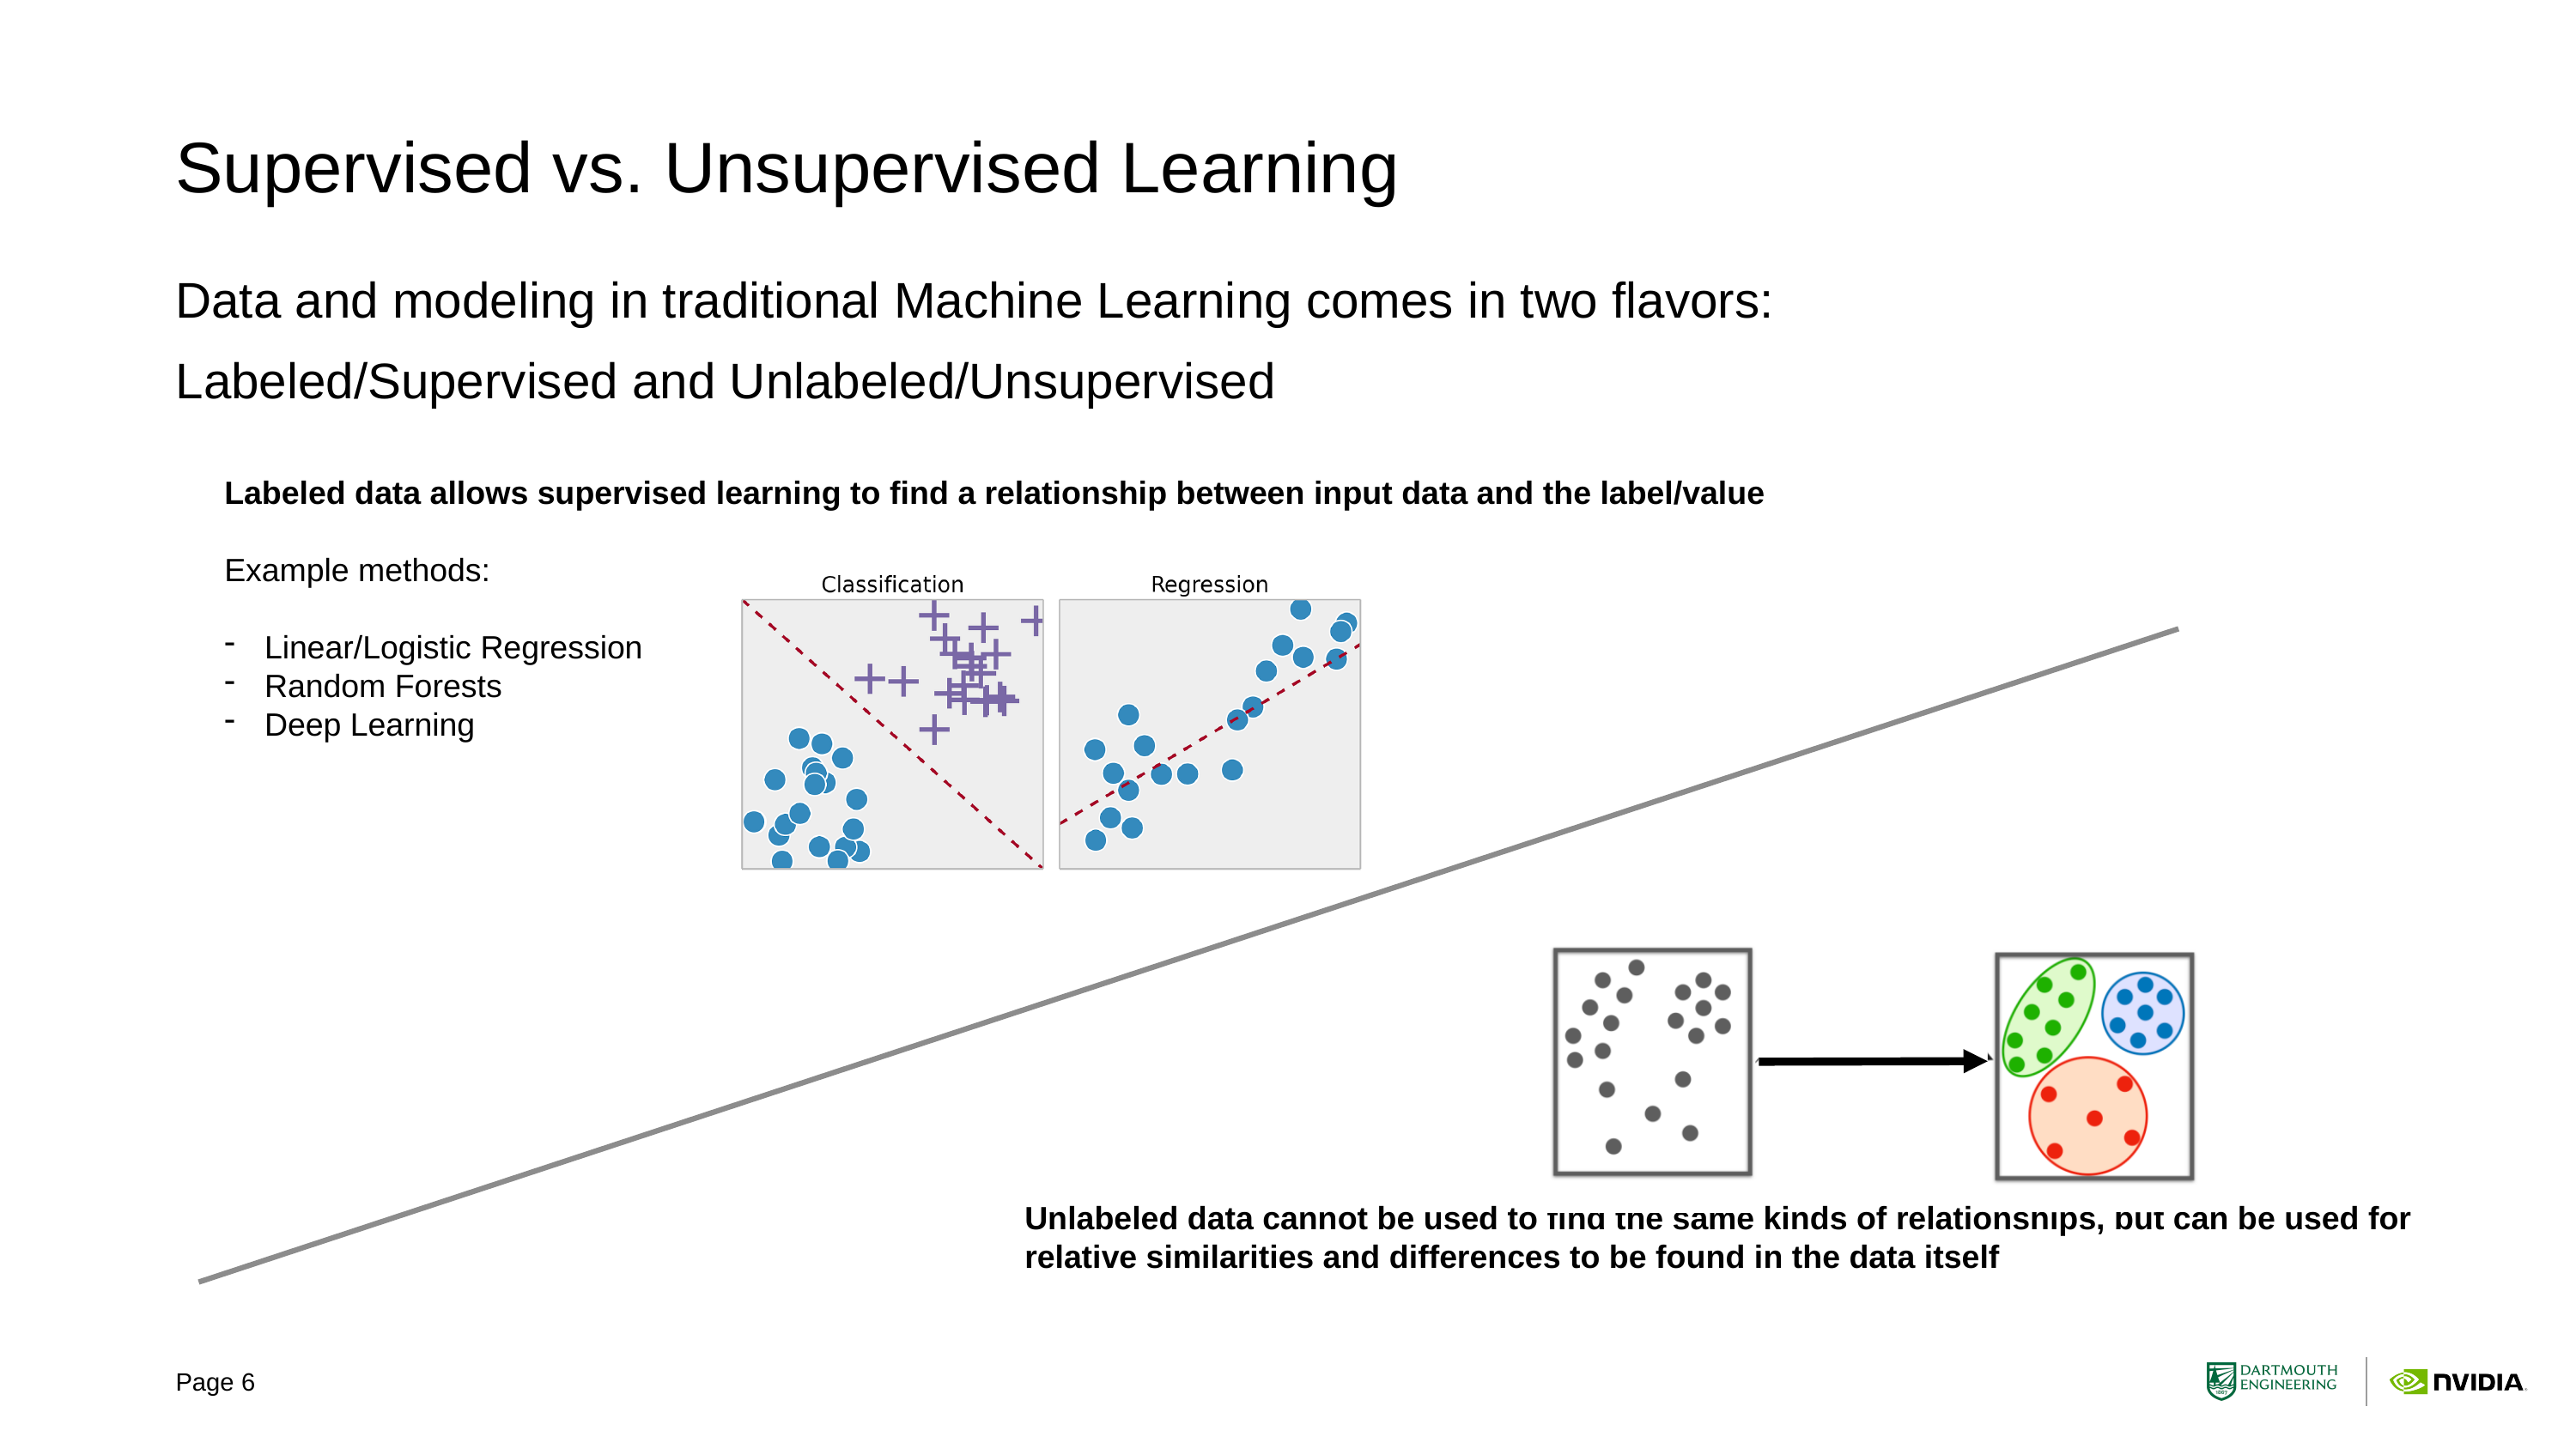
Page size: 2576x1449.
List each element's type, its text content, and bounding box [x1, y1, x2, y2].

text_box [198, 628, 2179, 1282]
picture [1540, 911, 1759, 1213]
title Supervised vs. Unsupervised Learning [162, 29, 2385, 310]
text_box Unlabeled data cannot be used to find the same kinds of relationships, but can be used for relative similarities and differences to be found in the data itself [2179, 1191, 2530, 1282]
text_box Labeled data allows supervised learning to find a relationship between input data and the label/value Example methods: Linear/Logistic Regression Random Forests Deep Learning [211, 466, 1801, 628]
list Data and modeling in traditional Machine Learning comes in two flavors: Labeled/Supervised and Unlabeled/Unsupervised [162, 268, 2318, 1243]
picture [726, 559, 1376, 885]
picture [2372, 1352, 2544, 1411]
picture [1987, 910, 2207, 1212]
picture [2207, 1362, 2337, 1401]
